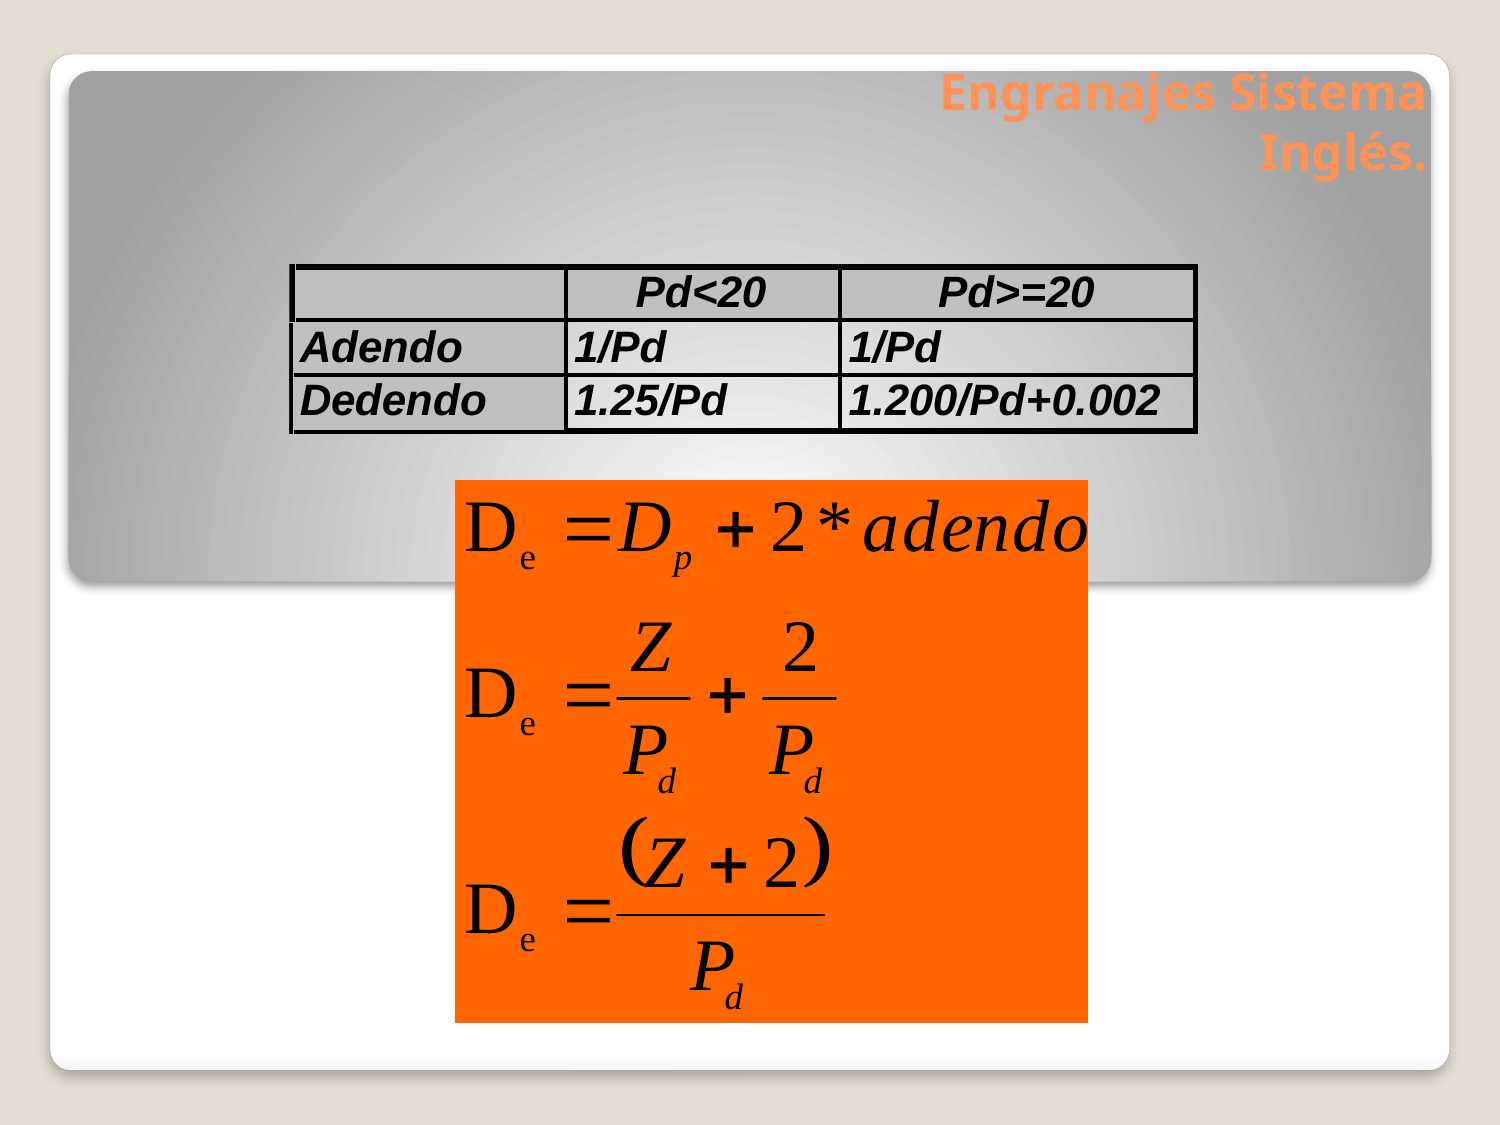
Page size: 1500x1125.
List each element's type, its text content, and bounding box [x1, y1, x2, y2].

text_box Engranajes Sistema Inglés. [797, 111, 1436, 189]
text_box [454, 479, 1089, 1024]
picture [289, 263, 1200, 435]
